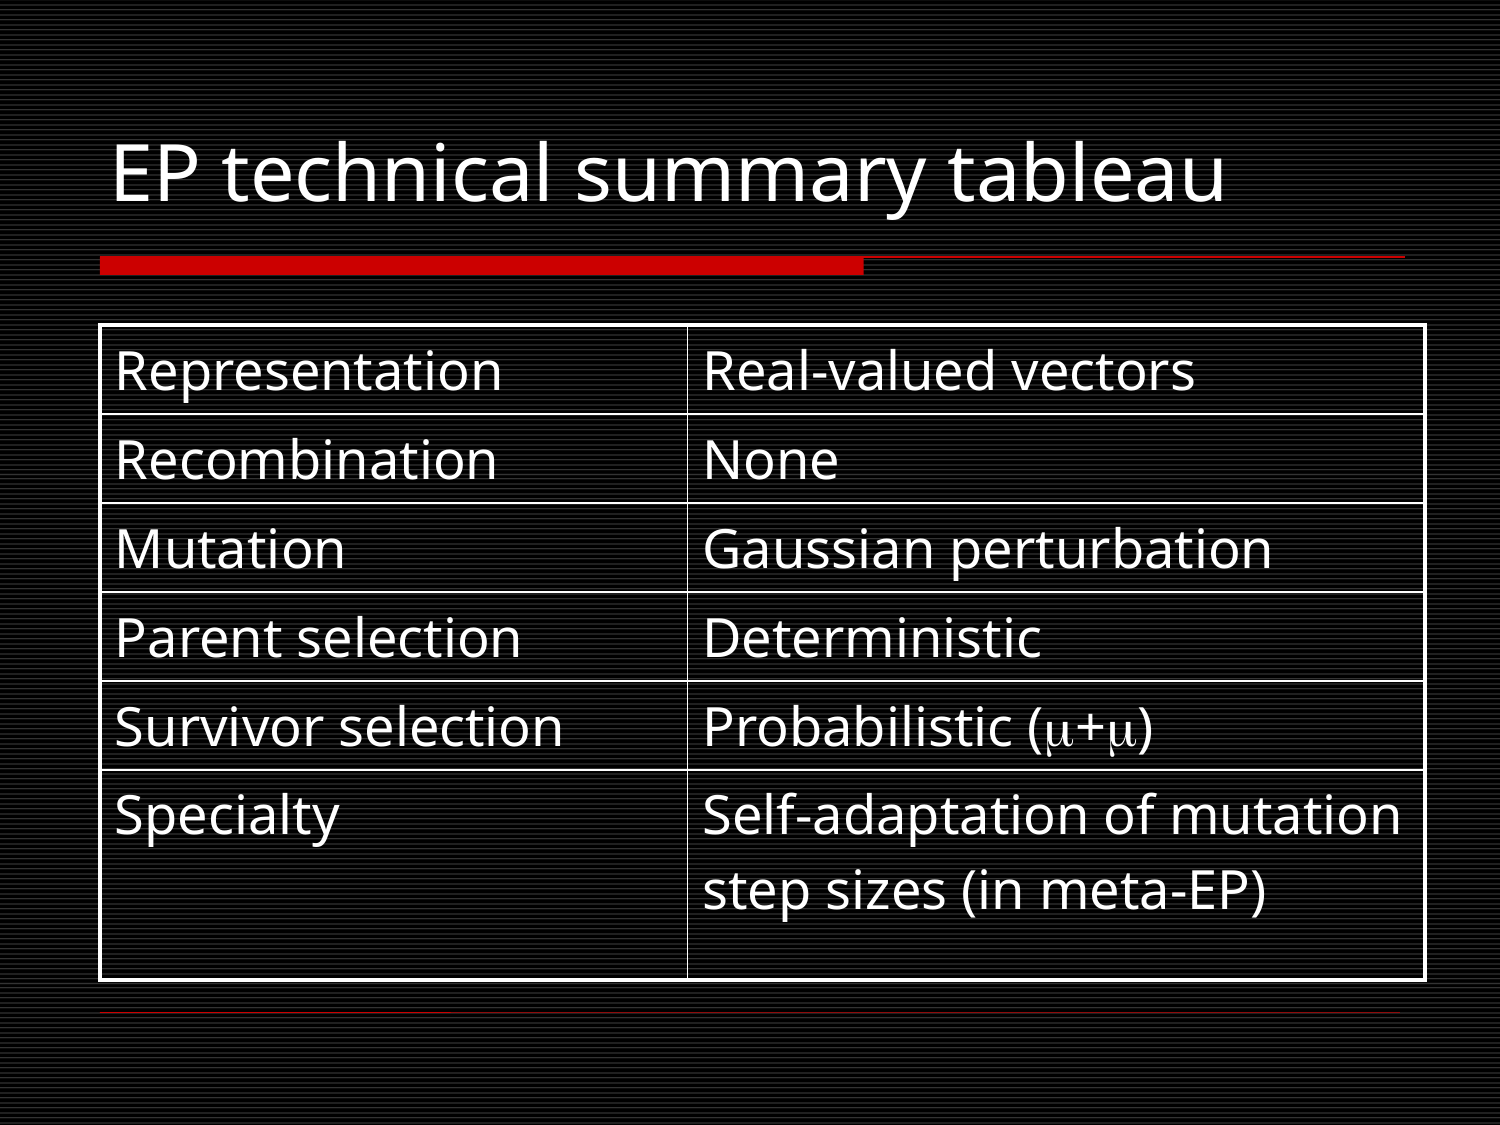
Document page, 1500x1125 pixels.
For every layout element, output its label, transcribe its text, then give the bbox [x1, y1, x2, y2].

table_cell Probabilistic (+) [688, 682, 1423, 769]
table_cell Mutation [102, 504, 687, 591]
table_cell None [688, 415, 1423, 502]
table_cell Self-adaptation of mutation step sizes (in meta-EP) [688, 771, 1423, 978]
table_header Representation [102, 327, 687, 413]
picture [0, 0, 1500, 1125]
table_cell Deterministic [688, 593, 1423, 680]
table_cell Specialty [102, 771, 687, 978]
title EP technical summary tableau [94, 50, 1407, 225]
table_cell Parent selection [102, 593, 687, 680]
table_cell Survivor selection [102, 682, 687, 769]
table_header Real-valued vectors [688, 327, 1423, 413]
table_cell Recombination [102, 415, 687, 502]
table_cell Gaussian perturbation [688, 504, 1423, 591]
